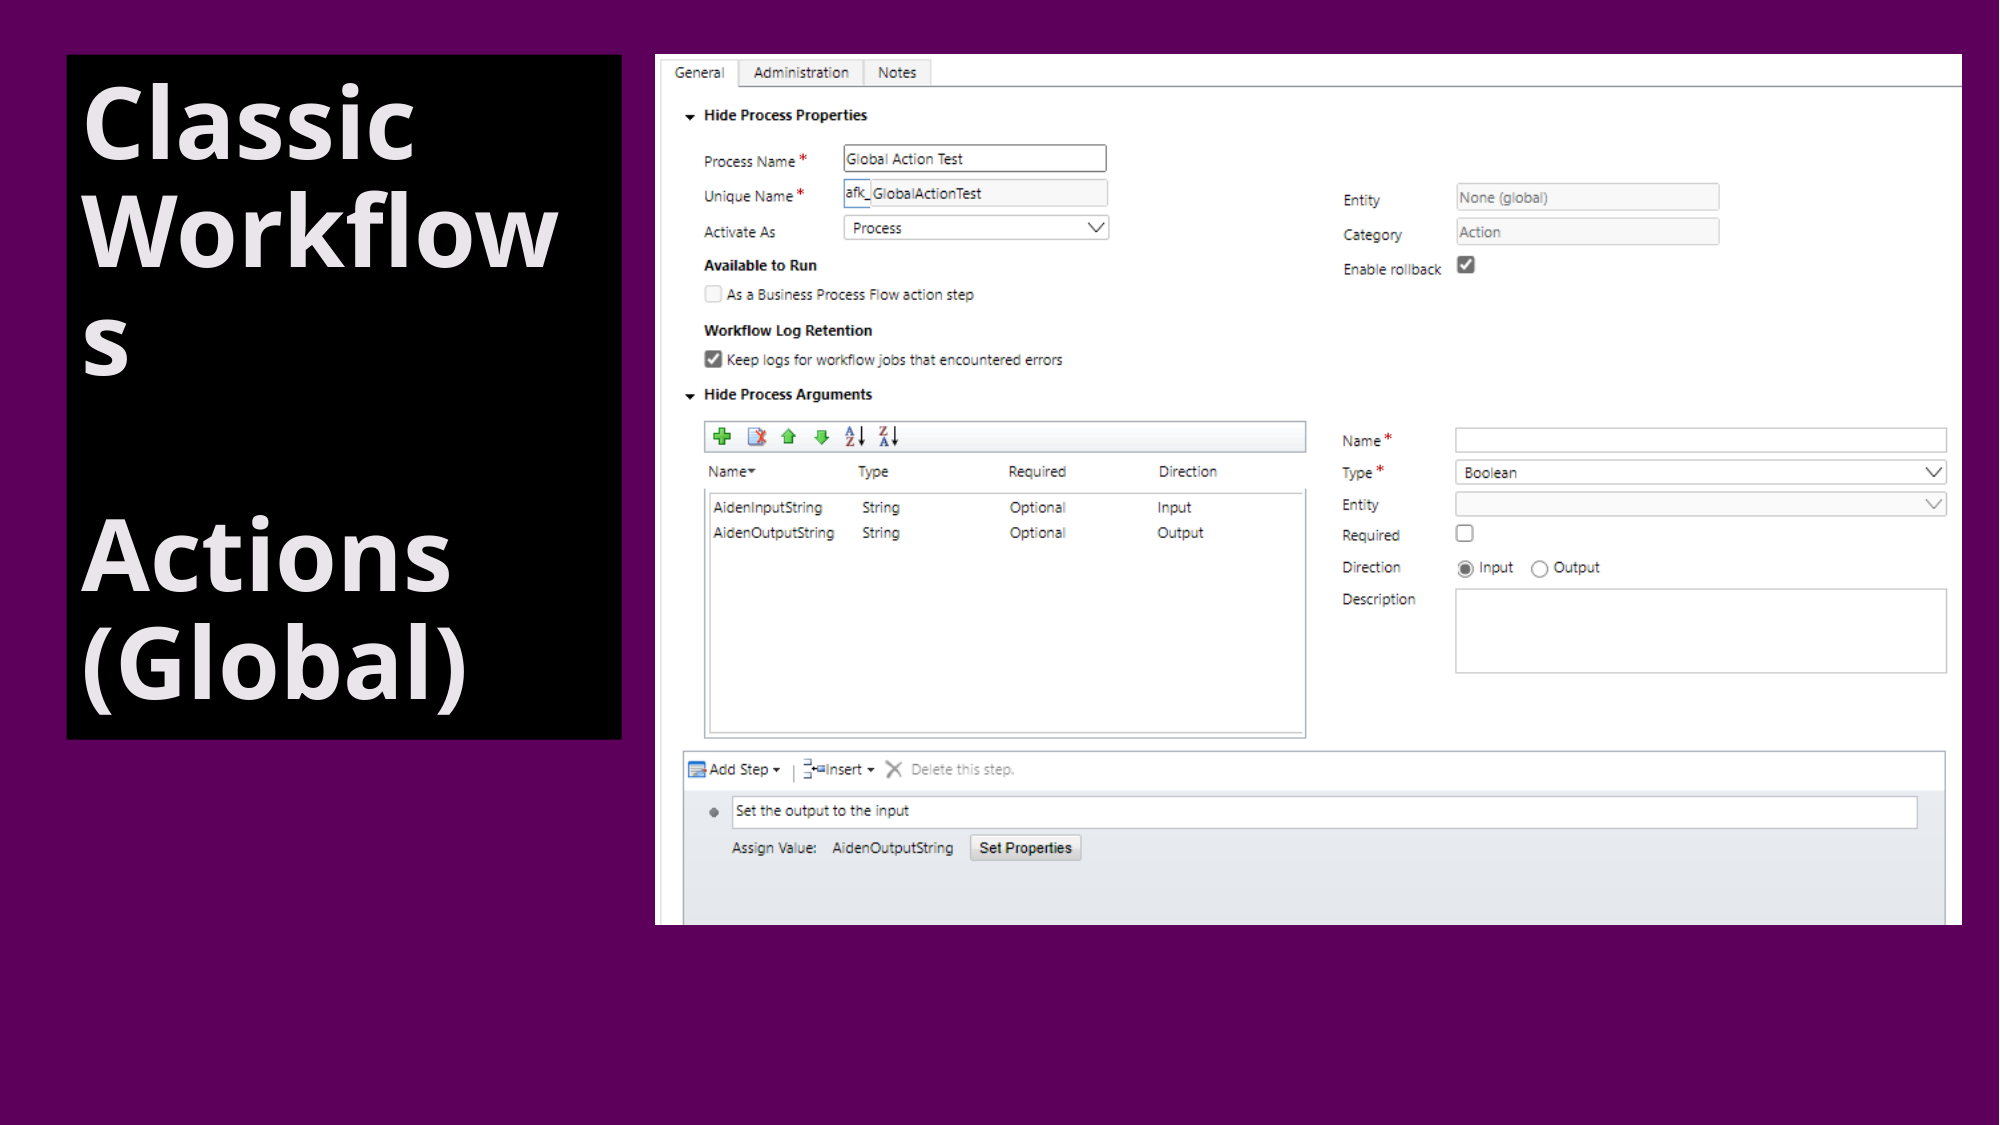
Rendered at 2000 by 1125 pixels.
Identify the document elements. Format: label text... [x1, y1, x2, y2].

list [655, 54, 1962, 925]
title Classic Workflows Actions (Global) [66, 54, 622, 740]
